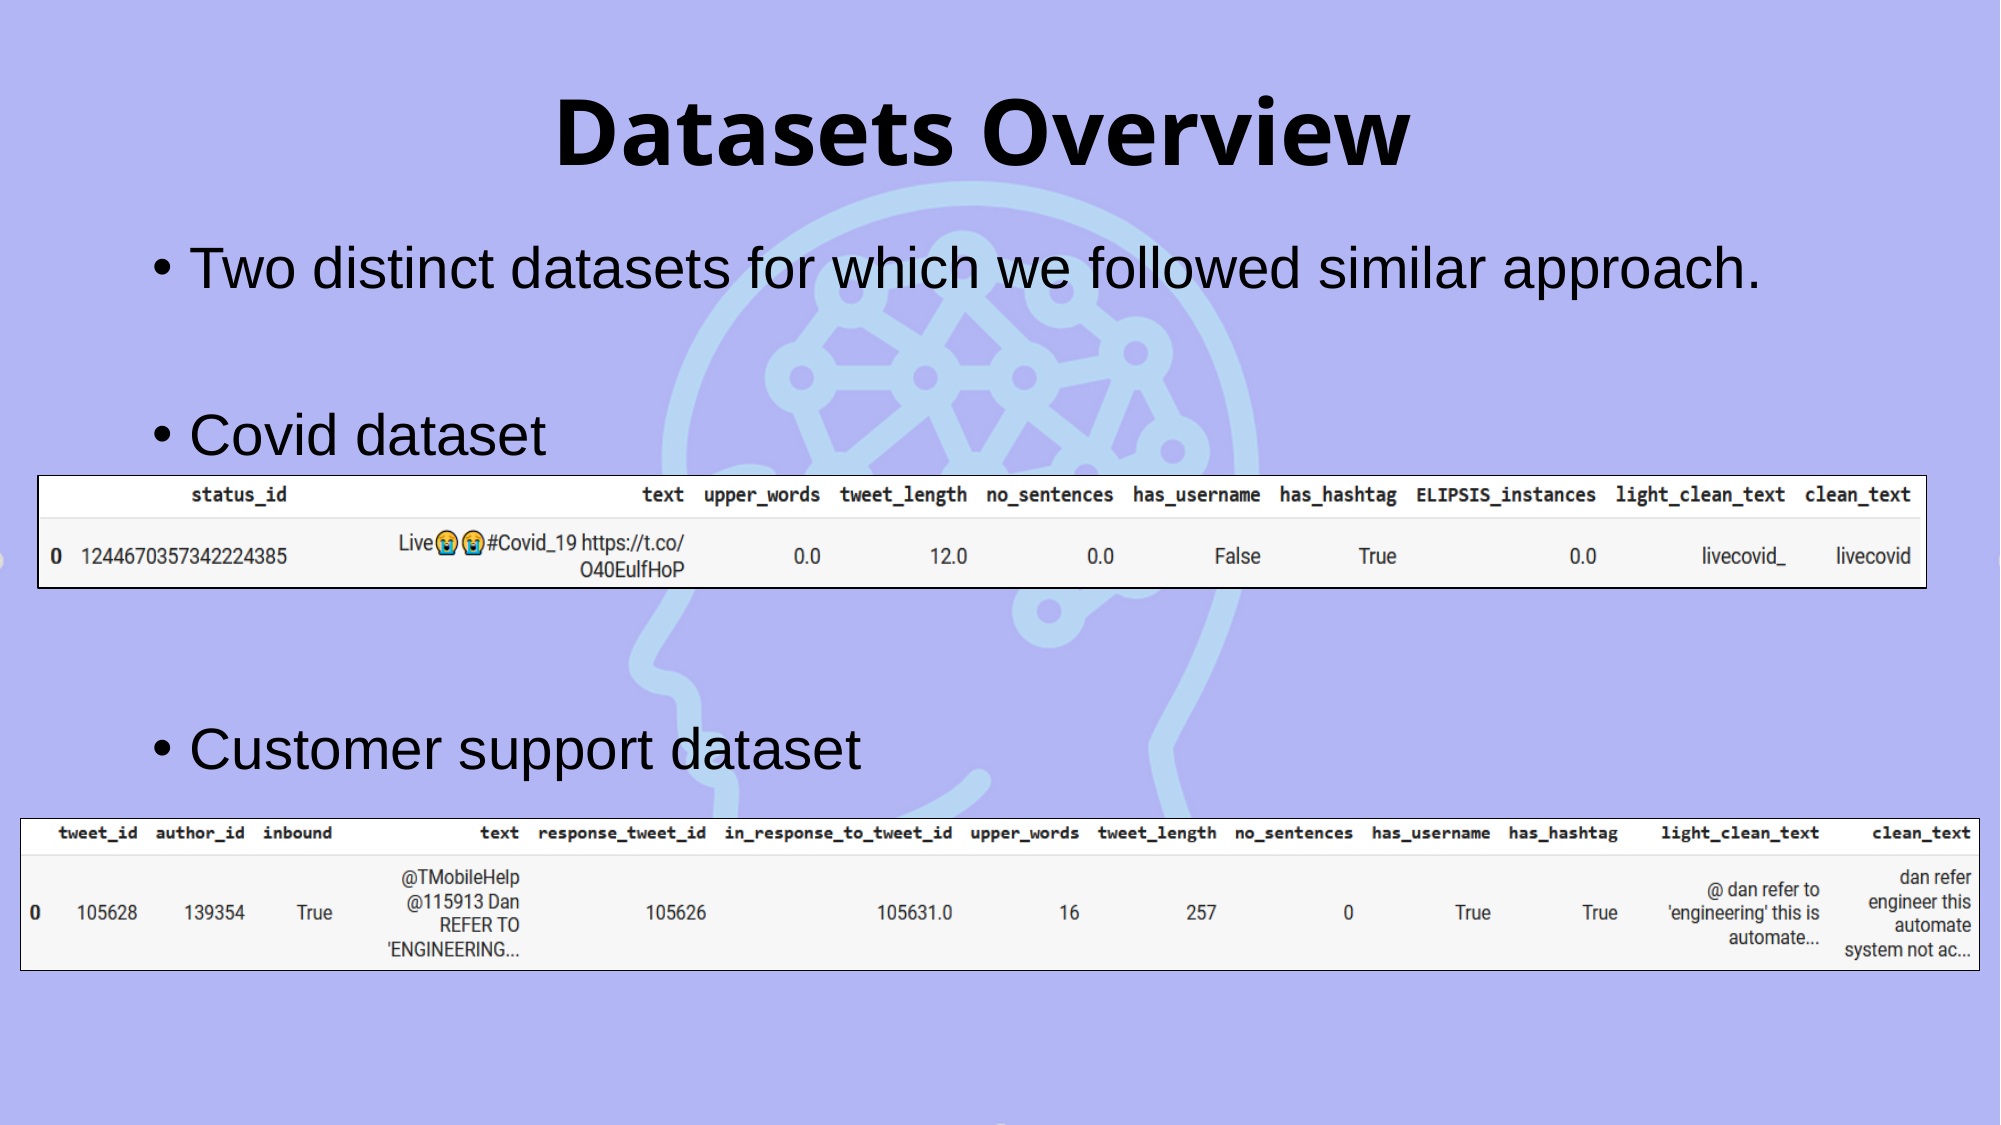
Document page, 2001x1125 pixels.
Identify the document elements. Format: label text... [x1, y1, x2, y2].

list Two distinct datasets for which we followed similar approach. Covid dataset Customer support dataset [137, 230, 1863, 473]
list Two distinct datasets for which we followed similar approach. Covid dataset Customer support dataset [137, 599, 1863, 818]
picture [20, 818, 1980, 971]
picture [38, 475, 1927, 588]
title Datasets Overview [119, 26, 1845, 245]
